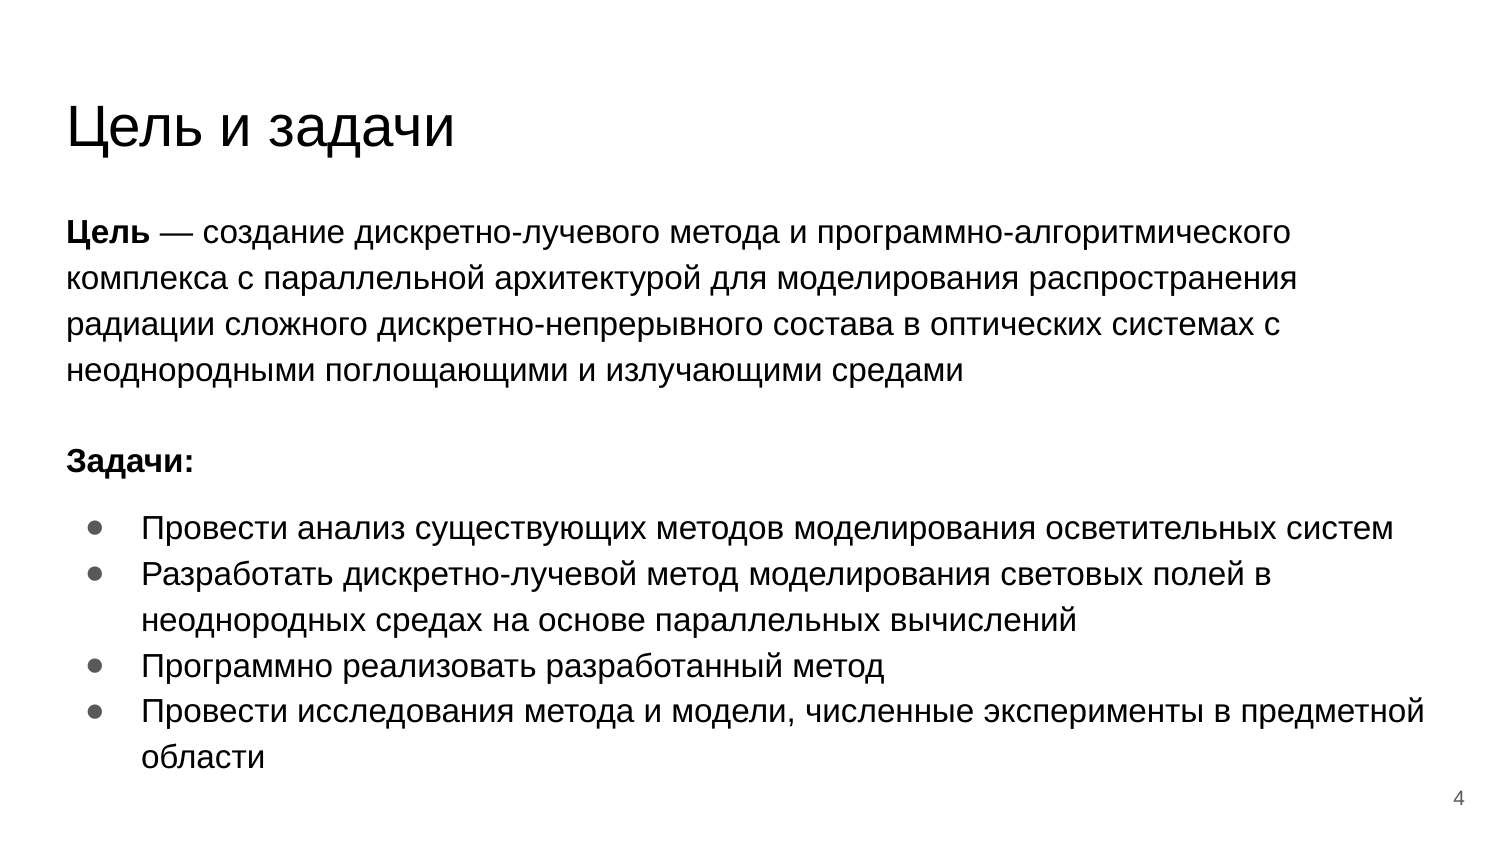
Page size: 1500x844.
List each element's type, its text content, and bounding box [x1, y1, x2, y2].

slide_number 4 [1389, 764, 1480, 830]
list Цель — создание дискретно-лучевого метода и программно-алгоритмического комплекса с параллельной архитектурой для моделирования распространения радиации сложного дискретно-непрерывного состава в оптических системах с неоднородными поглощающими и излучающими средами Задачи: Провести анализ существующих методов моделирования осветительных систем Разработать дискретно-лучевой метод моделирования световых полей в неоднородных средах на основе параллельных вычислений Программно реализовать разработанный метод Провести исследования метода и модели, численные эксперименты в предметной области [51, 189, 1449, 750]
title Цель и задачи [51, 72, 1449, 167]
